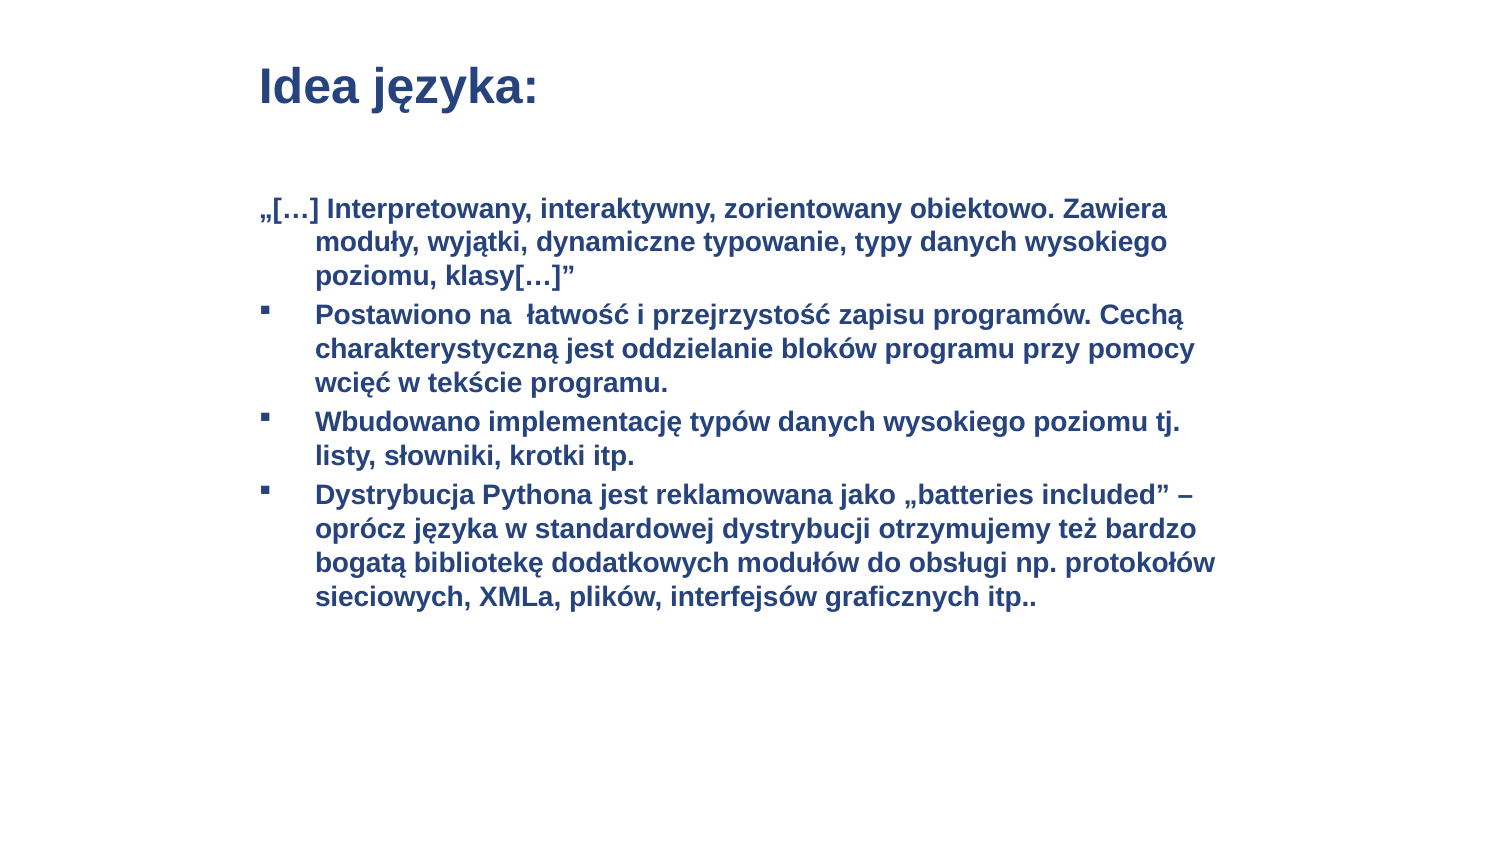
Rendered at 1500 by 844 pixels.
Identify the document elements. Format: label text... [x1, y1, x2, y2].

title Idea języka: [243, 33, 1257, 121]
list „[…] Interpretowany, interaktywny, zorientowany obiektowo. Zawiera moduły, wyjątki, dynamiczne typowanie, typy danych wysokiego poziomu, klasy[…]” Postawiono na łatwość i przejrzystość zapisu programów. Cechą charakterystyczną jest oddzielanie bloków programu przy pomocy wcięć w tekście programu. Wbudowano implementację typów danych wysokiego poziomu tj. listy, słowniki, krotki itp. Dystrybucja Pythona jest reklamowana jako „batteries included” – oprócz języka w standardowej dystrybucji otrzymujemy też bardzo bogatą bibliotekę dodatkowych modułów do obsługi np. protokołów sieciowych, XMLa, plików, interfejsów graficznych itp.. [243, 182, 1257, 754]
